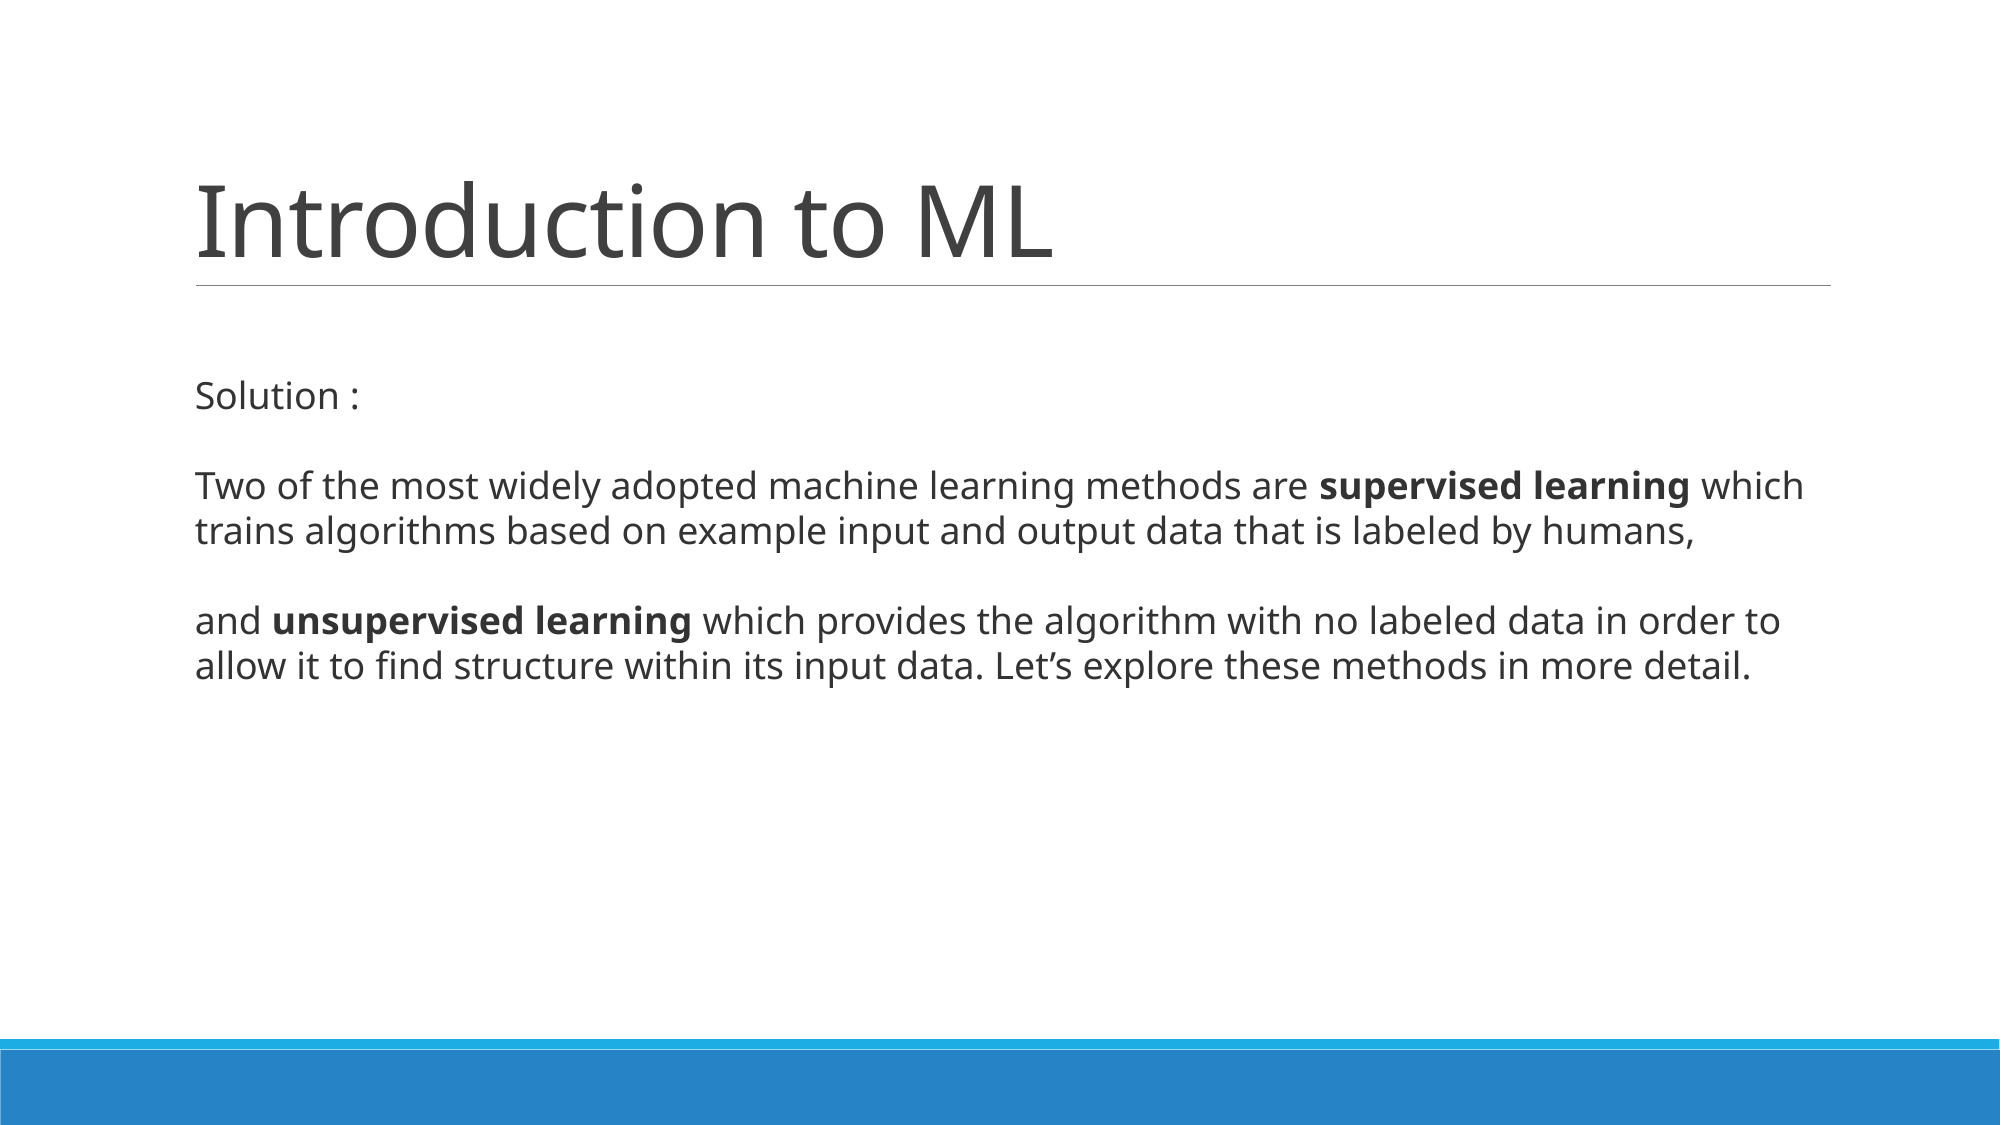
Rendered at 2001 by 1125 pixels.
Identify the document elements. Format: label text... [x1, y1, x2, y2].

title Introduction to ML [180, 47, 1830, 285]
text_box Solution : Two of the most widely adopted machine learning methods are supervised learning which trains algorithms based on example input and output data that is labeled by humans, and unsupervised learning which provides the algorithm with no labeled data in order to allow it to find structure within its input data. Let’s explore these methods in more detail. [179, 364, 1830, 695]
